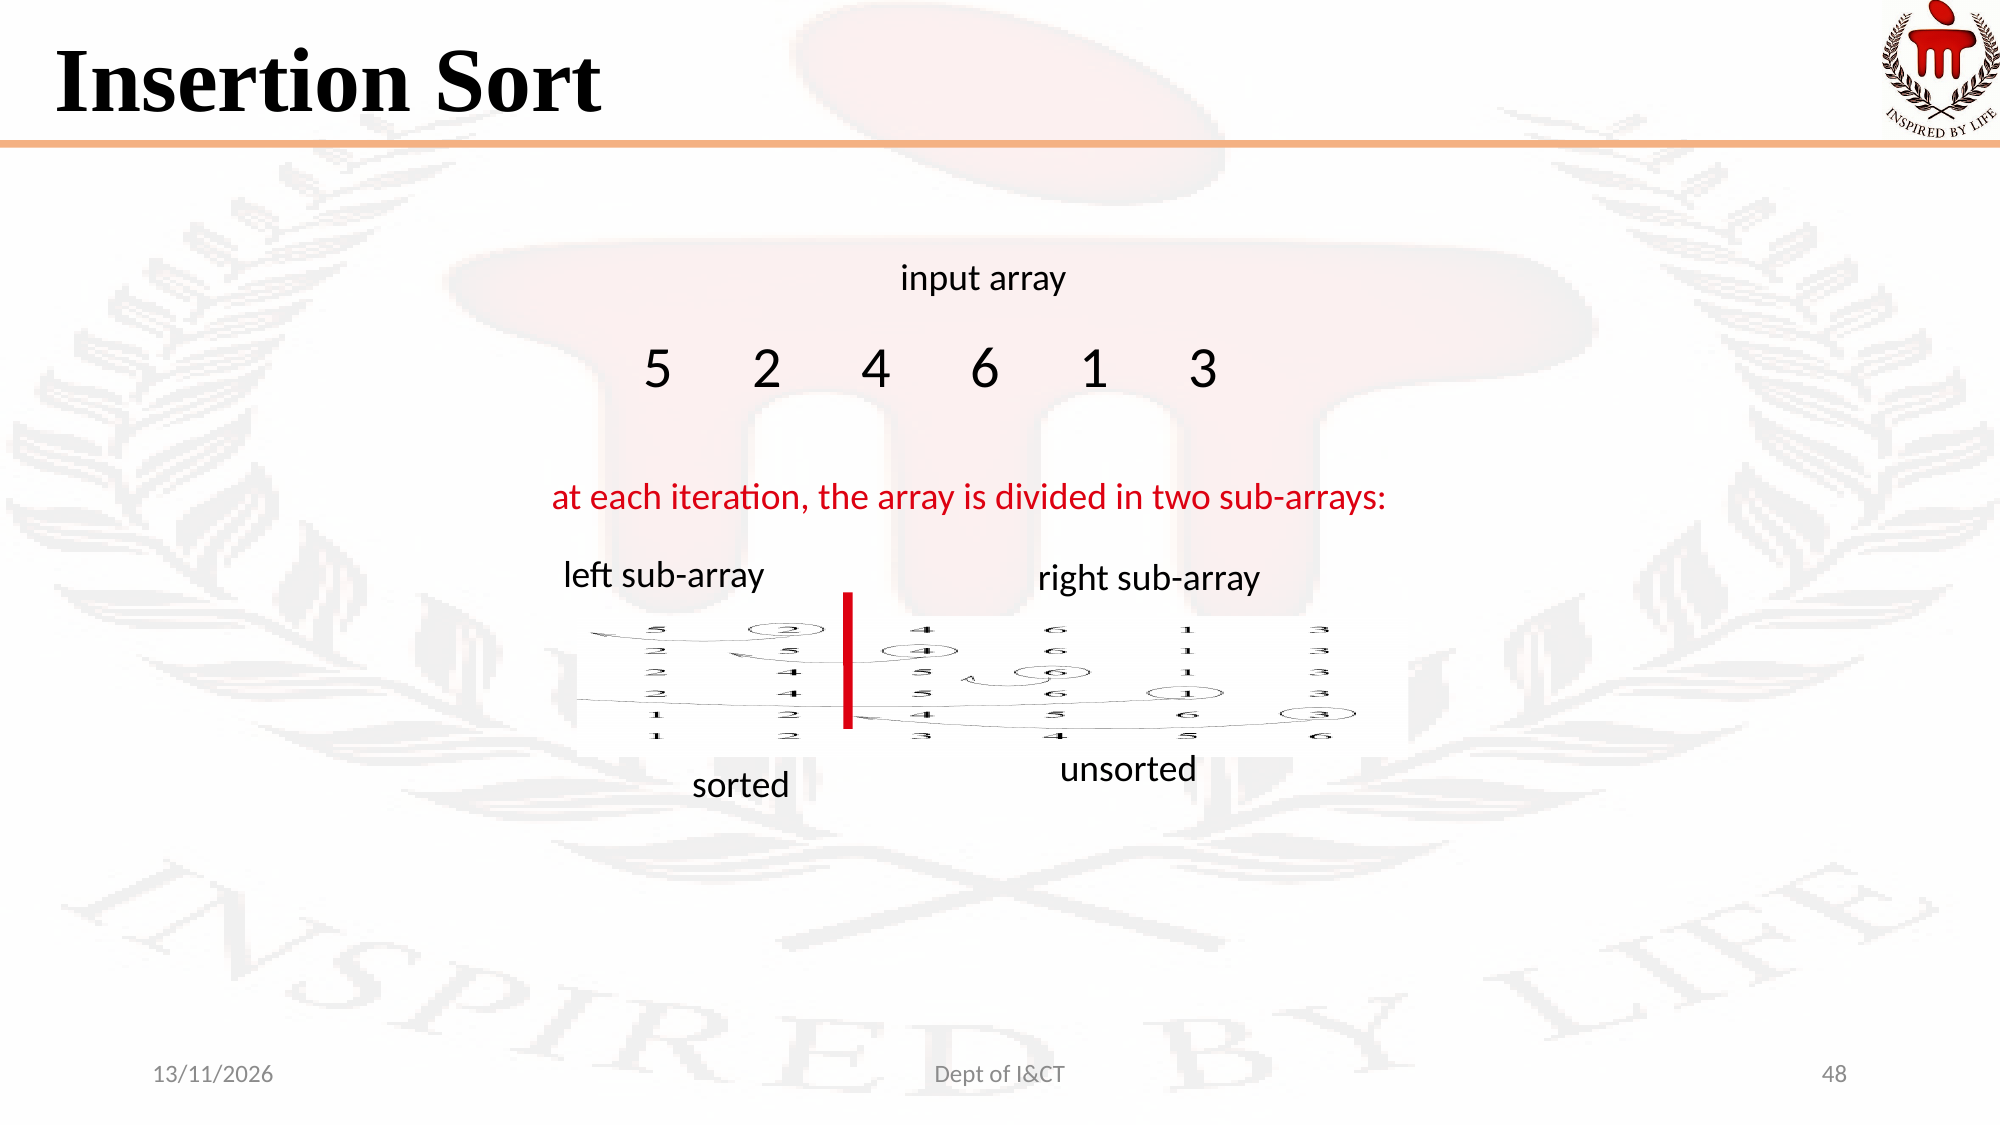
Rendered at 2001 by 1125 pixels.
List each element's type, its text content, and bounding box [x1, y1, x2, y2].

text_box left sub-array [548, 542, 780, 603]
text_box right sub-array [1023, 545, 1276, 605]
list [576, 616, 1409, 757]
title Insertion Sort [39, 22, 1863, 141]
picture [1882, 0, 2000, 140]
text_box sorted [677, 757, 806, 813]
text_box 5 2 4 6 1 3 [629, 321, 1341, 407]
slide_number 48 [1412, 1042, 1863, 1103]
text_box at each iteration, the array is divided in two sub-arrays: [536, 464, 1403, 525]
text_box input array [885, 245, 1091, 305]
text_box unsorted [1045, 757, 1213, 797]
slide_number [137, 1042, 588, 1103]
footer Dept of I&CT [662, 1042, 1338, 1103]
